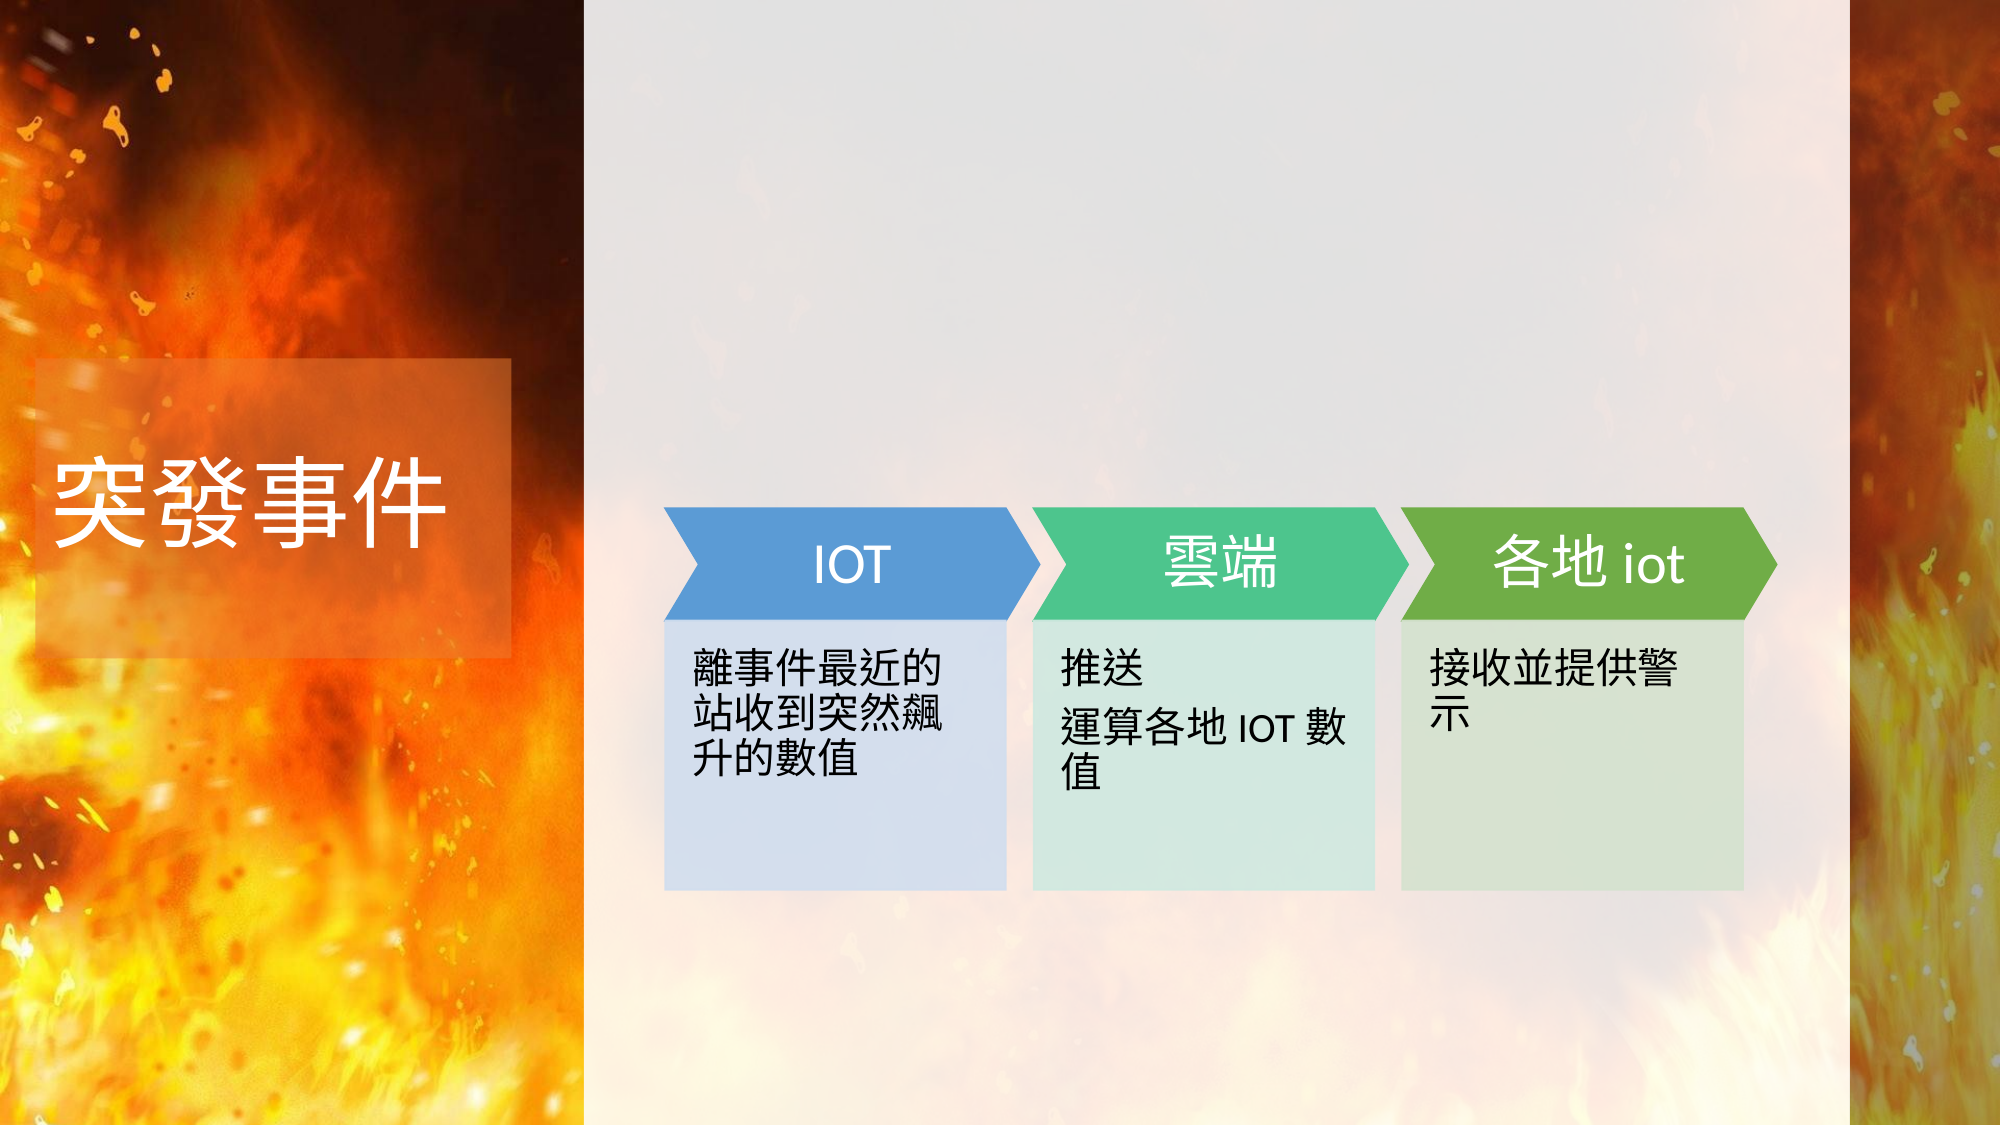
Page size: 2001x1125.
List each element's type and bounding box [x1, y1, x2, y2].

list [664, 381, 1778, 1017]
picture [0, 0, 2000, 1125]
